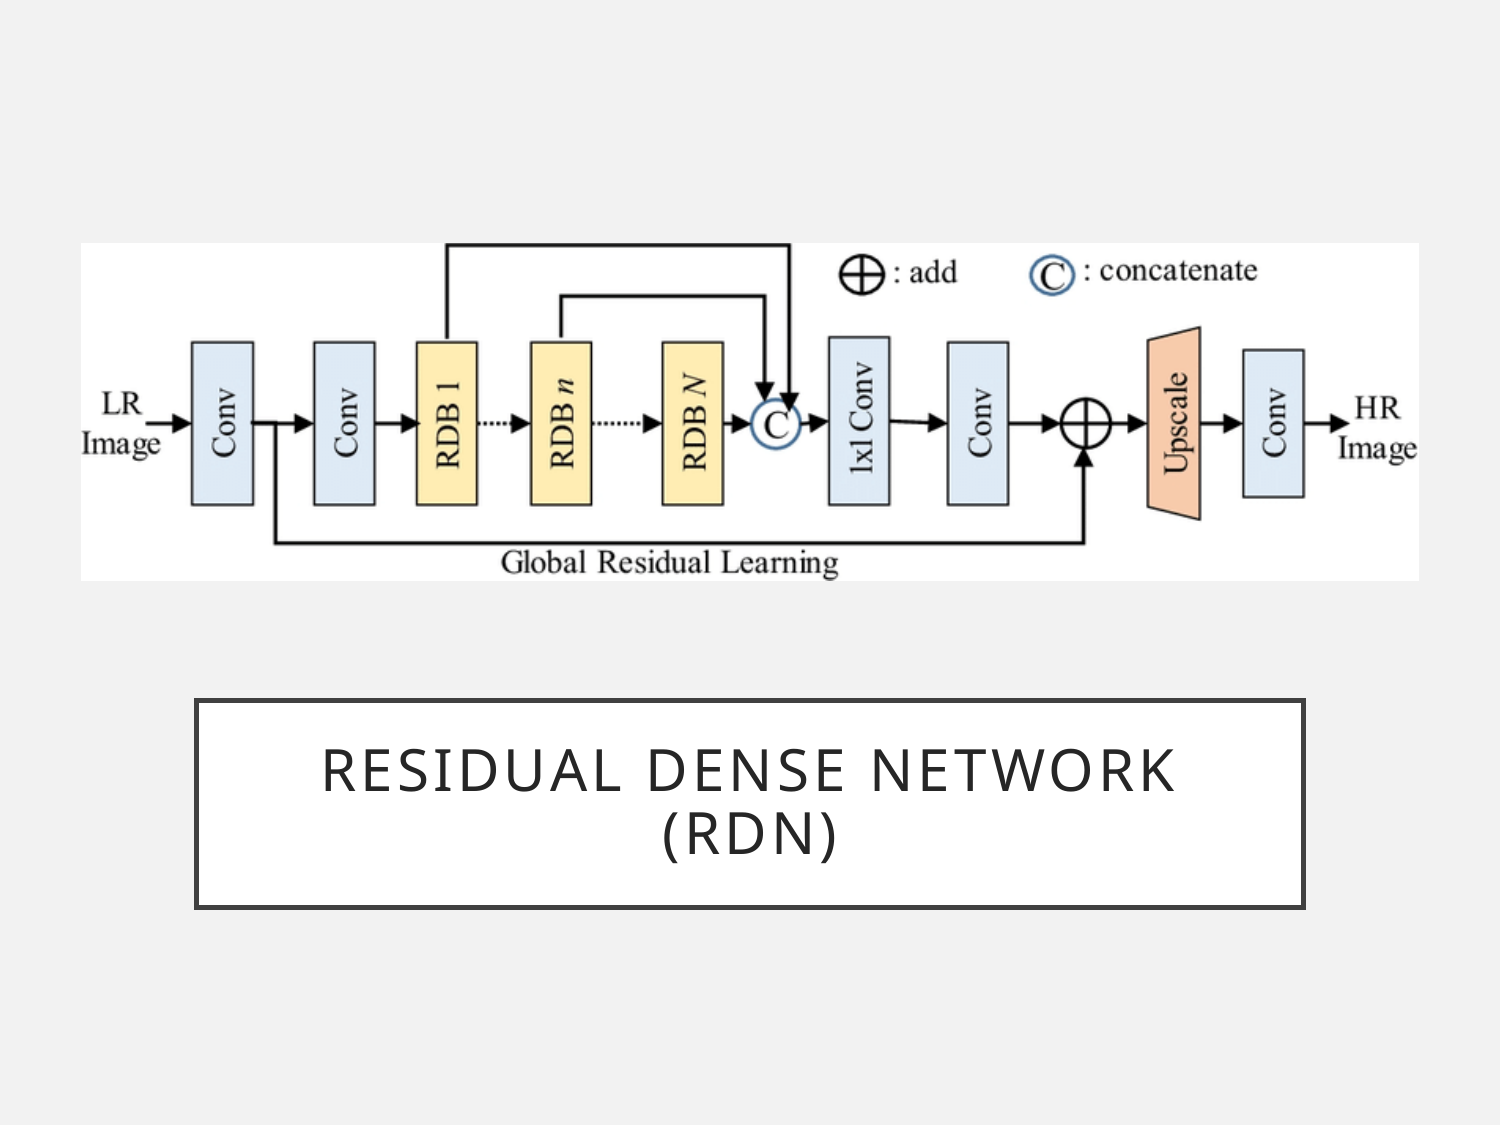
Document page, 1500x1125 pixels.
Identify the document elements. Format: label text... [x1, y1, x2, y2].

picture [81, 243, 1419, 581]
title Residual Dense Network (RDN) [194, 698, 1306, 910]
